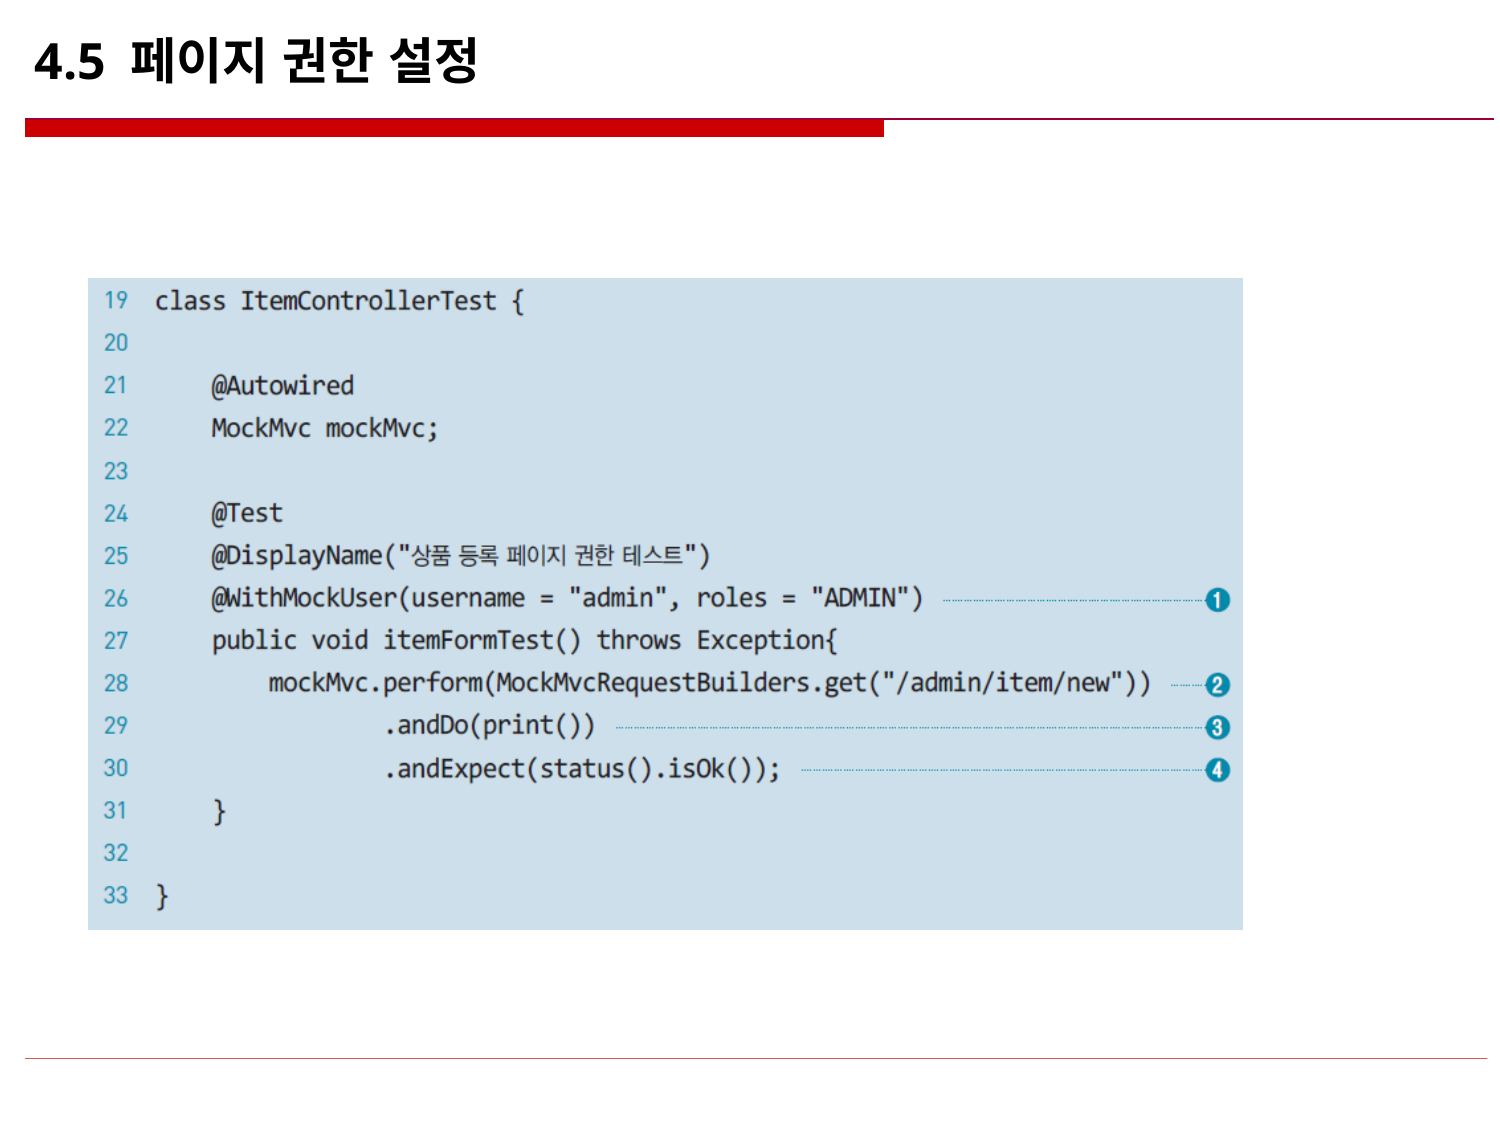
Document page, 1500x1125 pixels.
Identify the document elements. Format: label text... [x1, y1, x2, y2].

title 4.5 페이지 권한 설정 [19, 23, 1370, 96]
picture [88, 278, 1243, 931]
